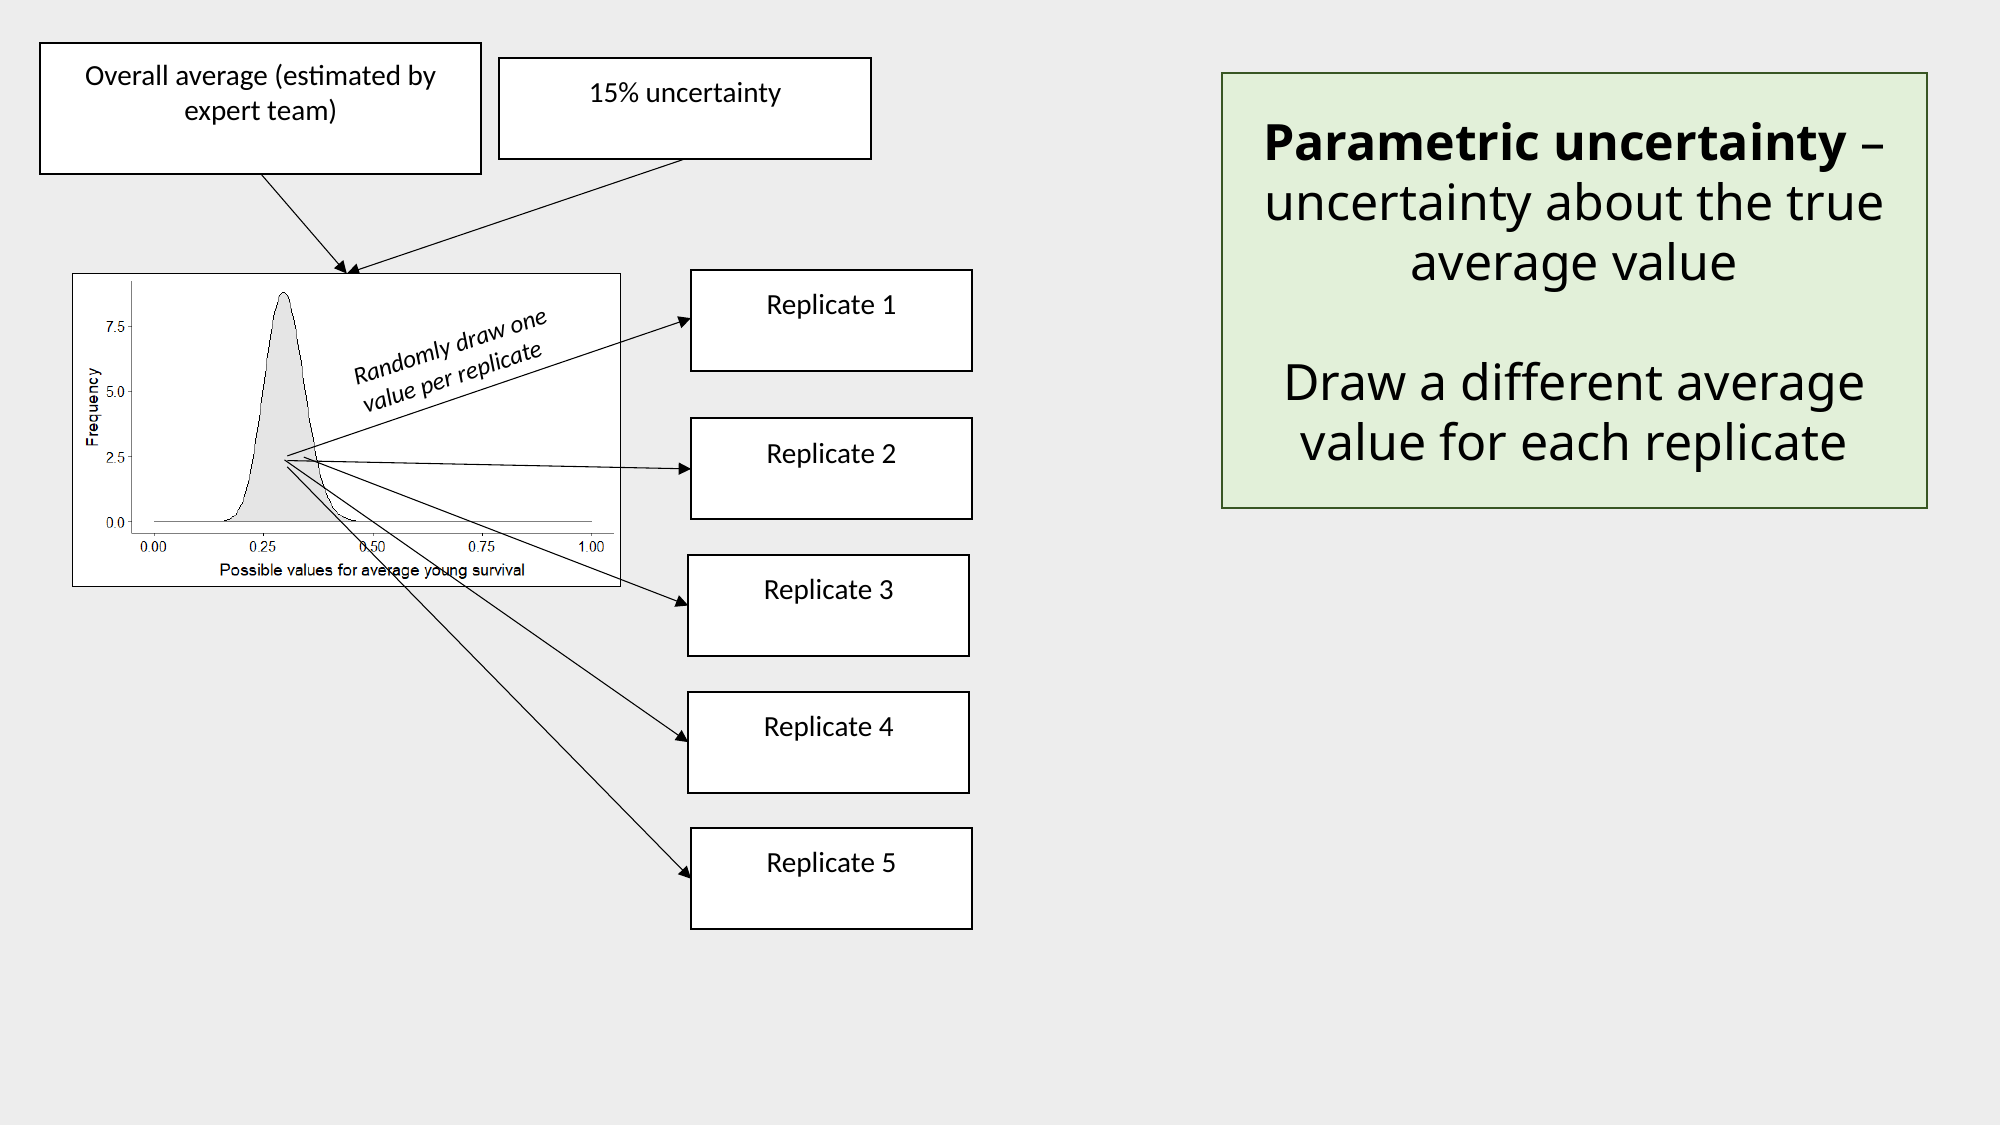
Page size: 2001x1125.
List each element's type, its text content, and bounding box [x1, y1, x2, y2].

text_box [346, 158, 686, 274]
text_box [287, 466, 692, 879]
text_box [287, 318, 692, 456]
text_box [260, 173, 346, 273]
picture [72, 273, 621, 587]
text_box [284, 459, 689, 743]
text_box Parametric uncertainty – uncertainty about the true average value Draw a different average value for each replicate [1221, 72, 1928, 509]
